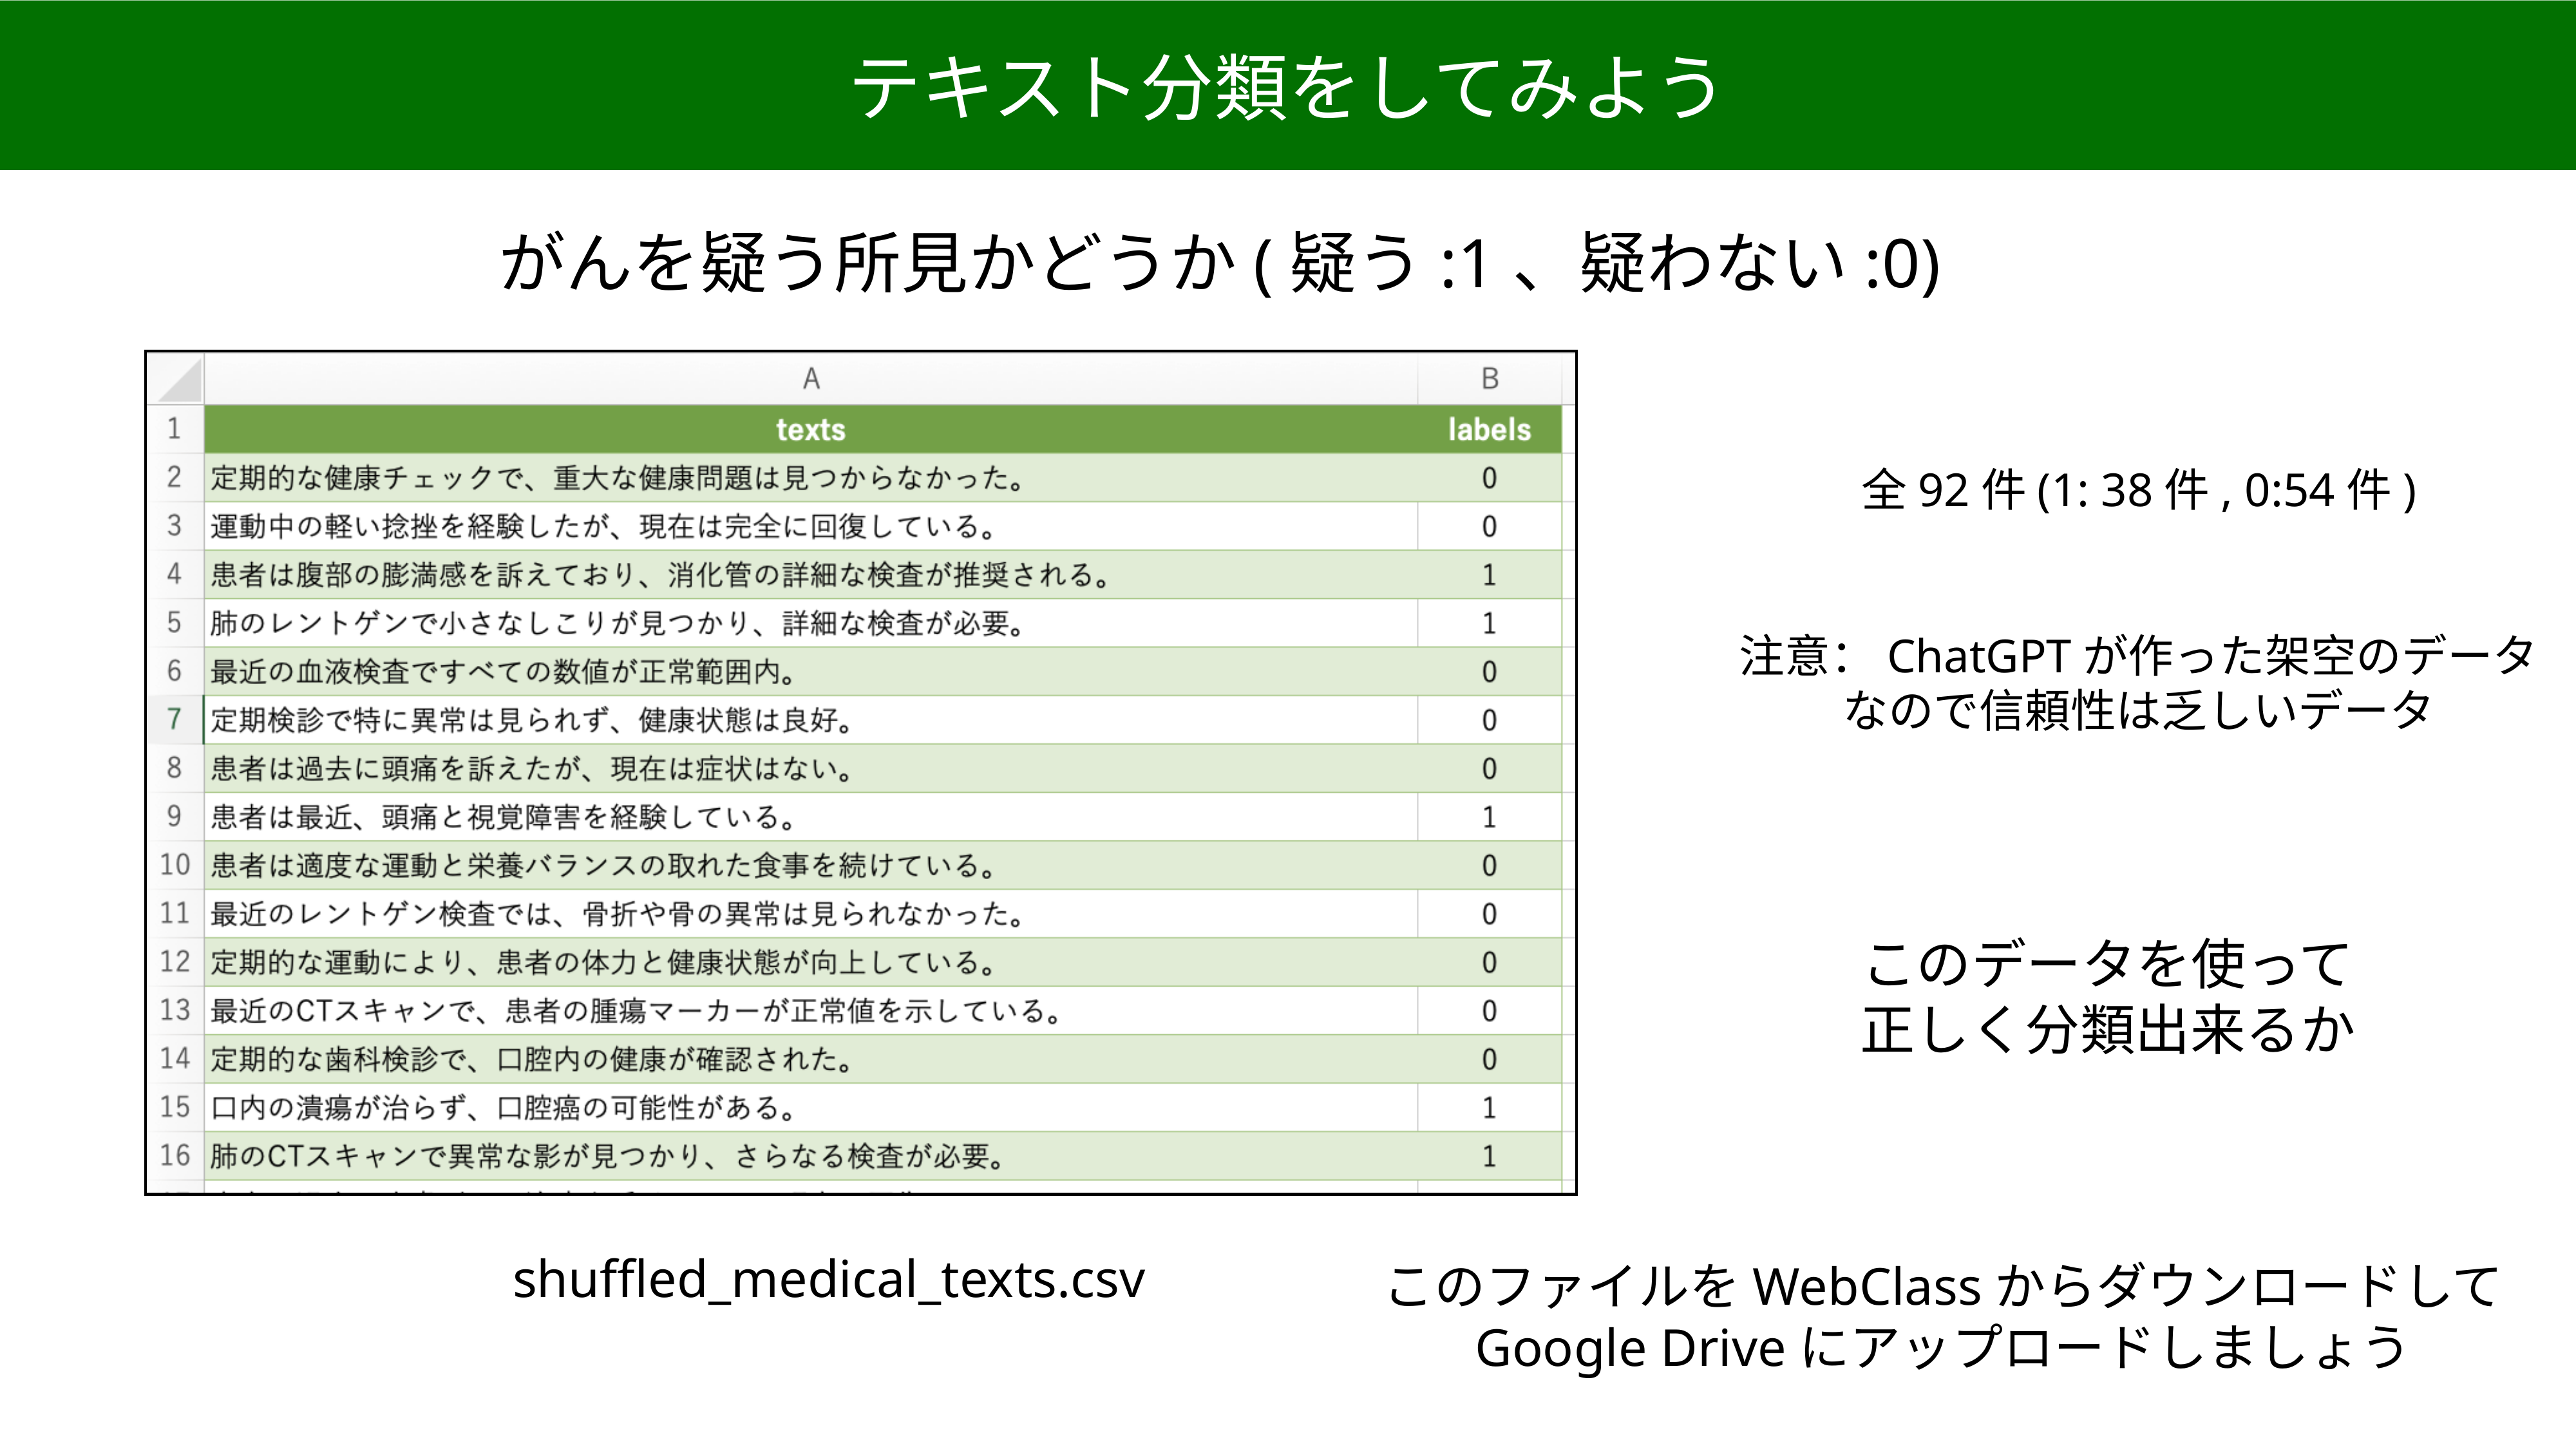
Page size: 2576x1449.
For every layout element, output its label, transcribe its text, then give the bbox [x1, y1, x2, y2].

text_box このファイルをWebClassからダウンロードして Google Driveにアップロードしましょう [1378, 1248, 2509, 1382]
text_box このデータを使って 正しく分類出来るか [1854, 923, 2362, 1066]
text_box テキスト分類をしてみよう [842, 35, 1734, 135]
text_box [0, 0, 2576, 170]
text_box shuffled_medical_texts.csv [507, 1240, 1215, 1313]
text_box 注意：ChatGPTが作った架空のデータ なので信頼性は乏しいデータ [1734, 621, 2544, 743]
text_box がんを疑う所見かどうか(疑う:1、疑わない:0) [493, 214, 1947, 307]
text_box 全92件(1: 38件, 0:54件) [1856, 455, 2422, 522]
picture [146, 352, 1575, 1193]
